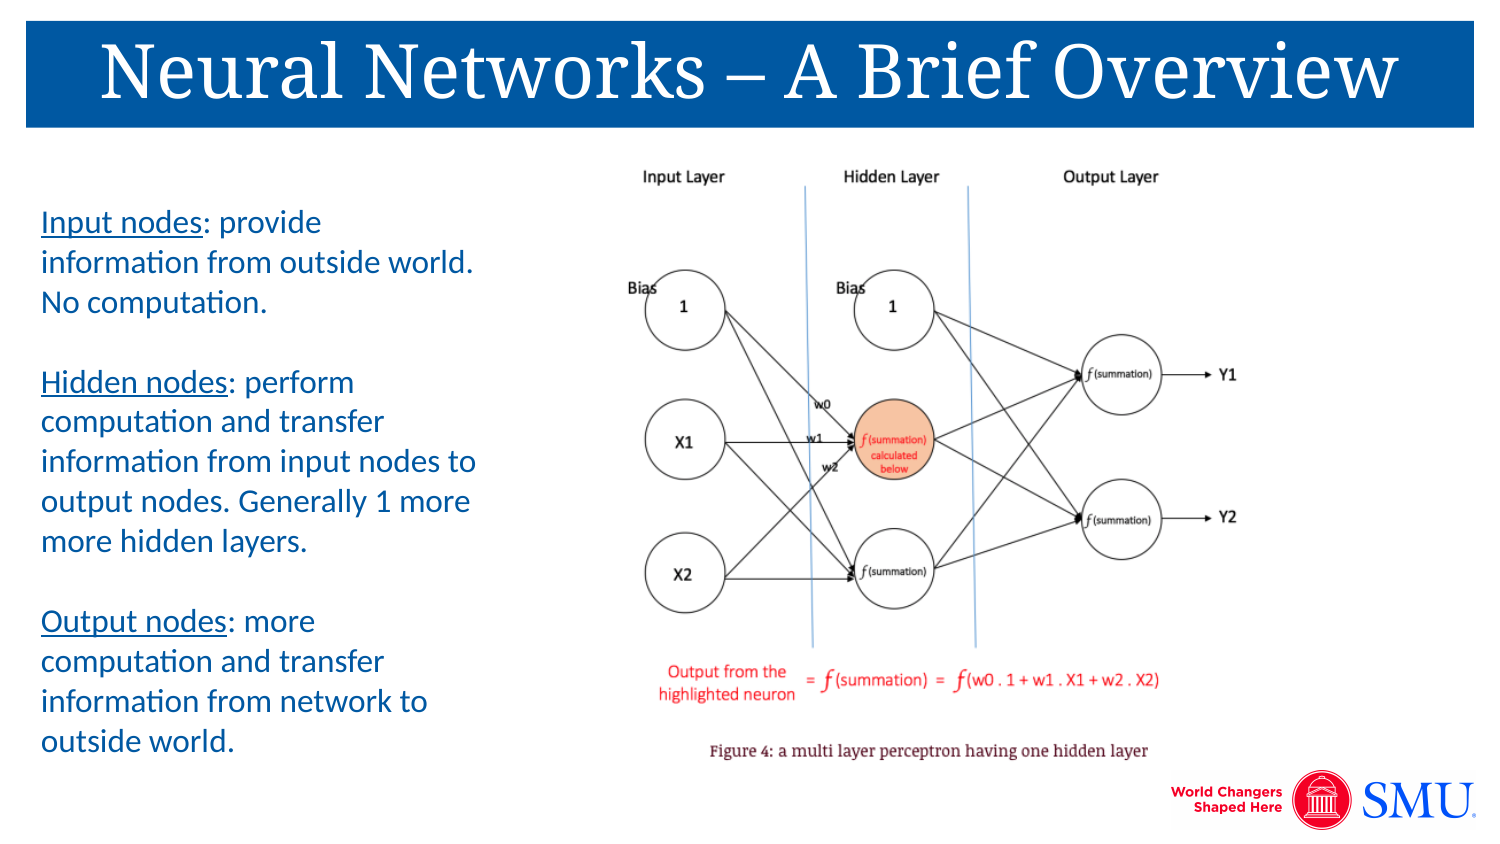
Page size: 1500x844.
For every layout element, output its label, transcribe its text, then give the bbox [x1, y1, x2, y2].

picture [575, 141, 1273, 767]
text_box Input nodes: provide information from outside world. No computation. Hidden nodes: perform computation and transfer information from input nodes to output nodes. Generally 1 more more hidden layers. Output nodes: more computation and transfer information from network to outside world. [26, 192, 496, 767]
picture [1171, 770, 1476, 830]
text_box Neural Networks – A Brief Overview [26, 20, 1474, 128]
